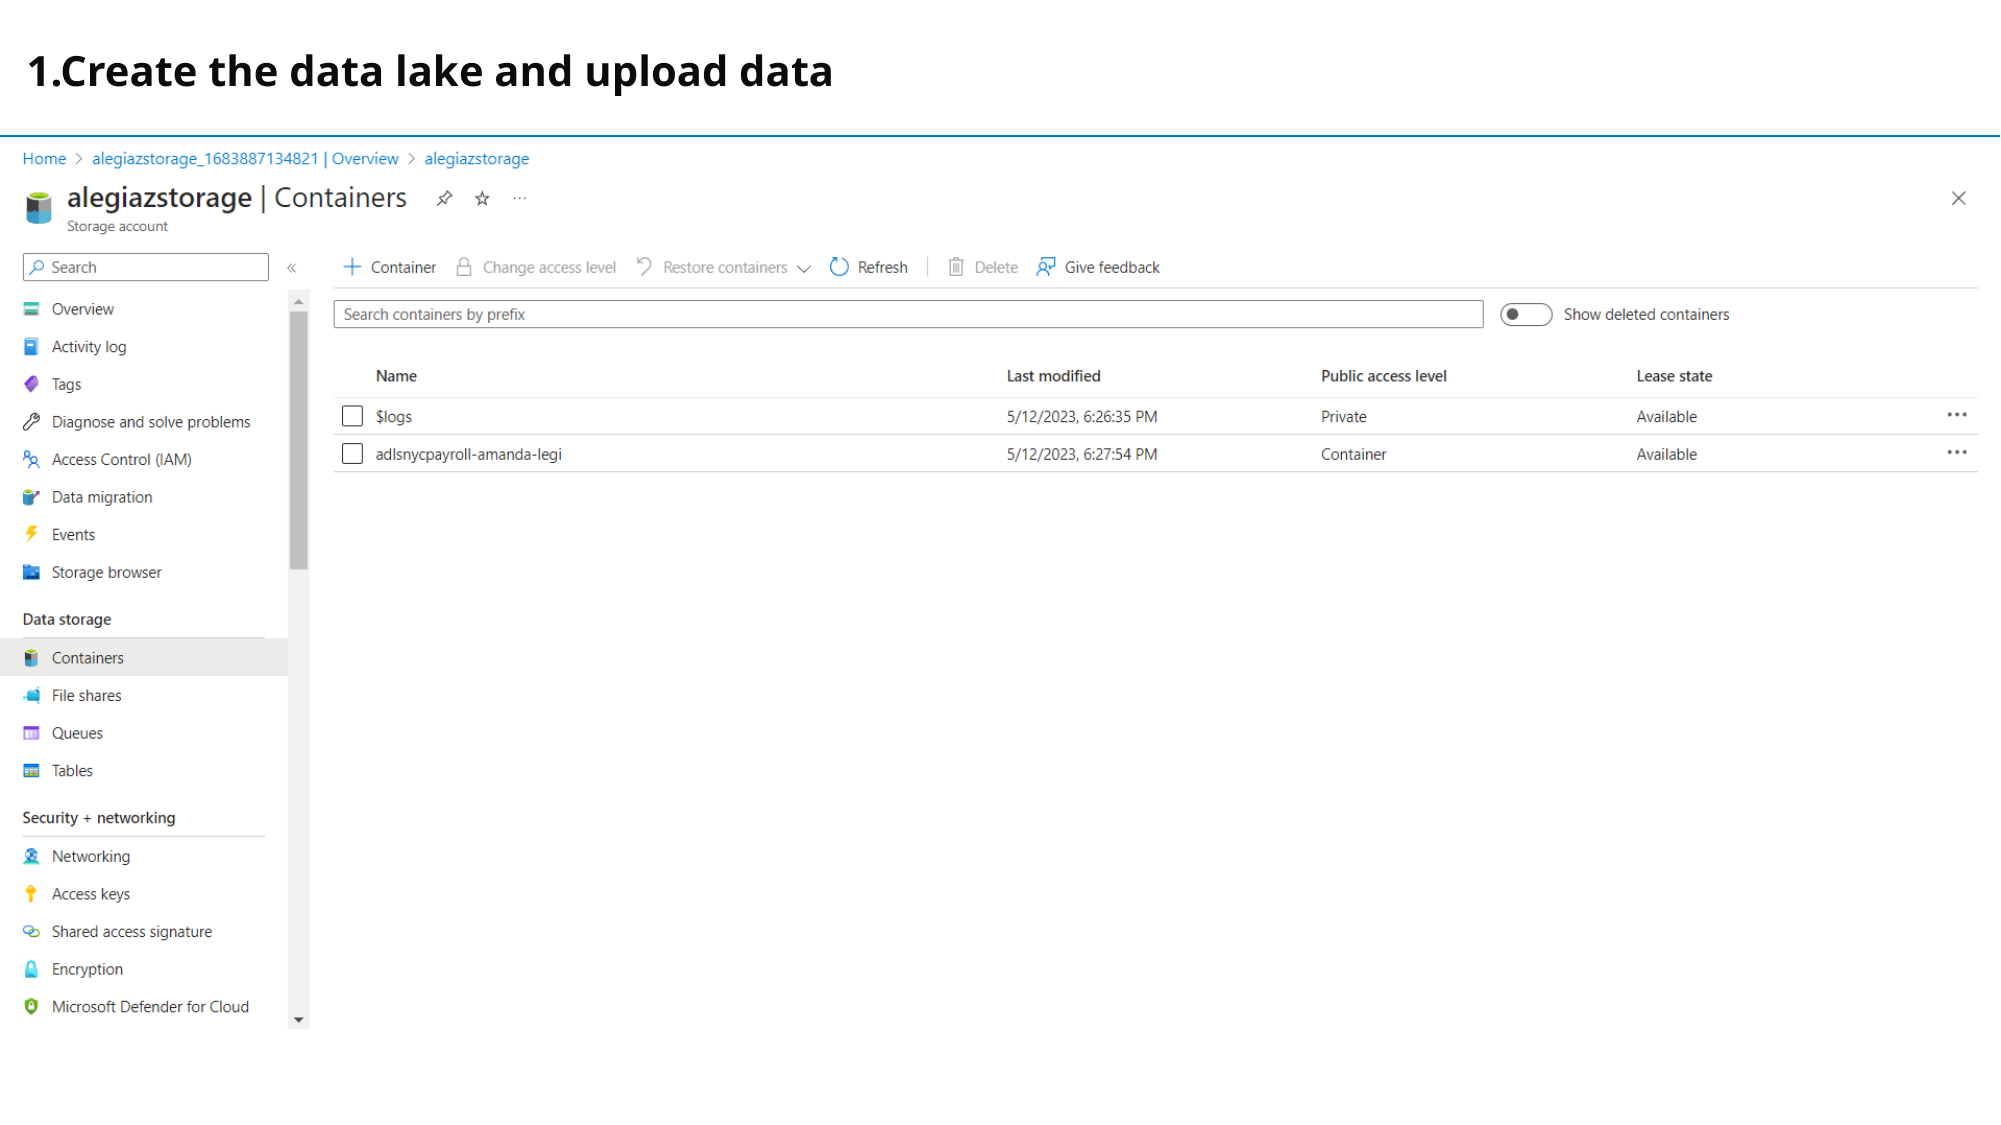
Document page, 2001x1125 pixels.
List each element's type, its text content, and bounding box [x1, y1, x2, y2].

picture [0, 135, 2000, 1029]
title 1.Create the data lake and upload data [11, 34, 1737, 112]
